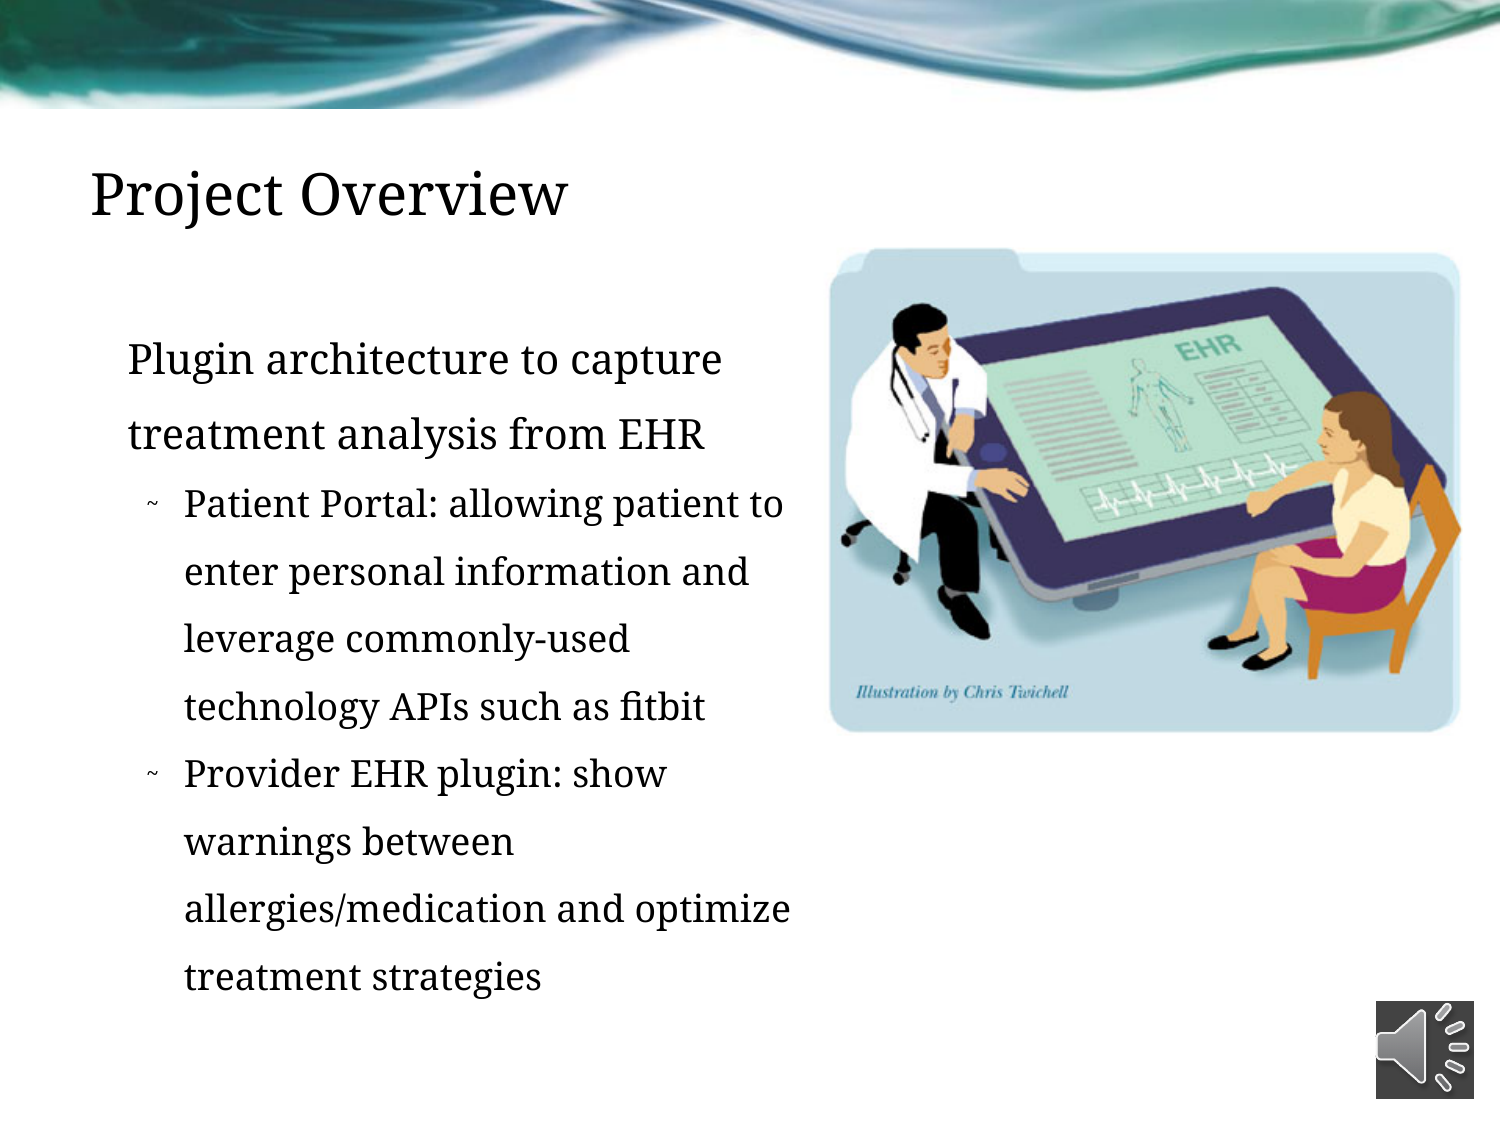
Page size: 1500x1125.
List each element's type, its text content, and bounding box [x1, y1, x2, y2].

title Project Overview [75, 149, 838, 299]
list Plugin architecture to capture treatment analysis from EHR Patient Portal: allowing patient to enter personal information and leverage commonly-used technology APIs such as fitbit Provider EHR plugin: show warnings between allergies/medication and optimize treatment strategies [75, 299, 838, 1005]
picture [1374, 999, 1476, 1101]
picture [812, 222, 1469, 754]
picture [0, 0, 1500, 109]
